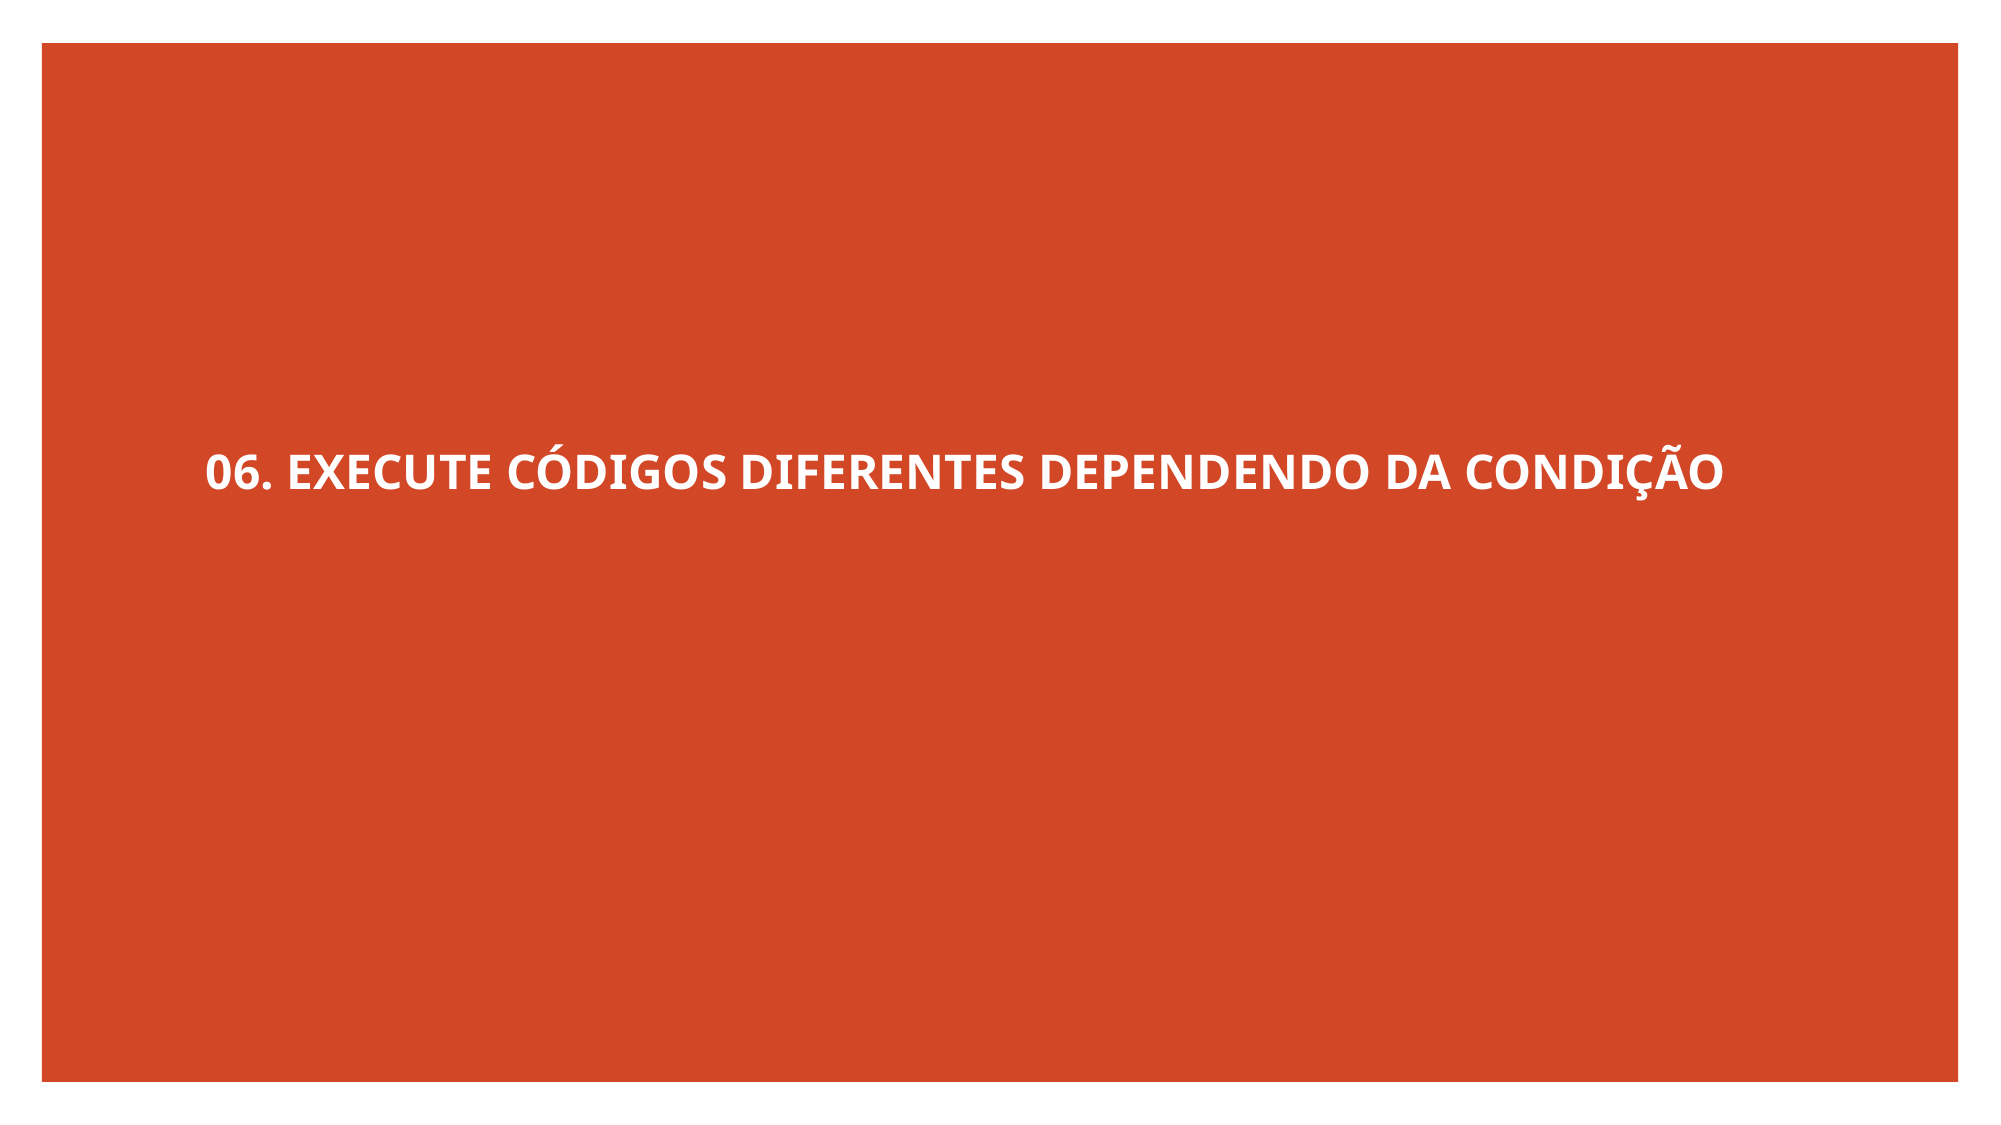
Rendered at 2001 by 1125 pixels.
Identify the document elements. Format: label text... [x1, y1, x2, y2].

subtitle 06. EXECUTE CÓDIGOS DIFERENTES DEPENDENDO DA CONDIÇÃO [140, 405, 1794, 592]
